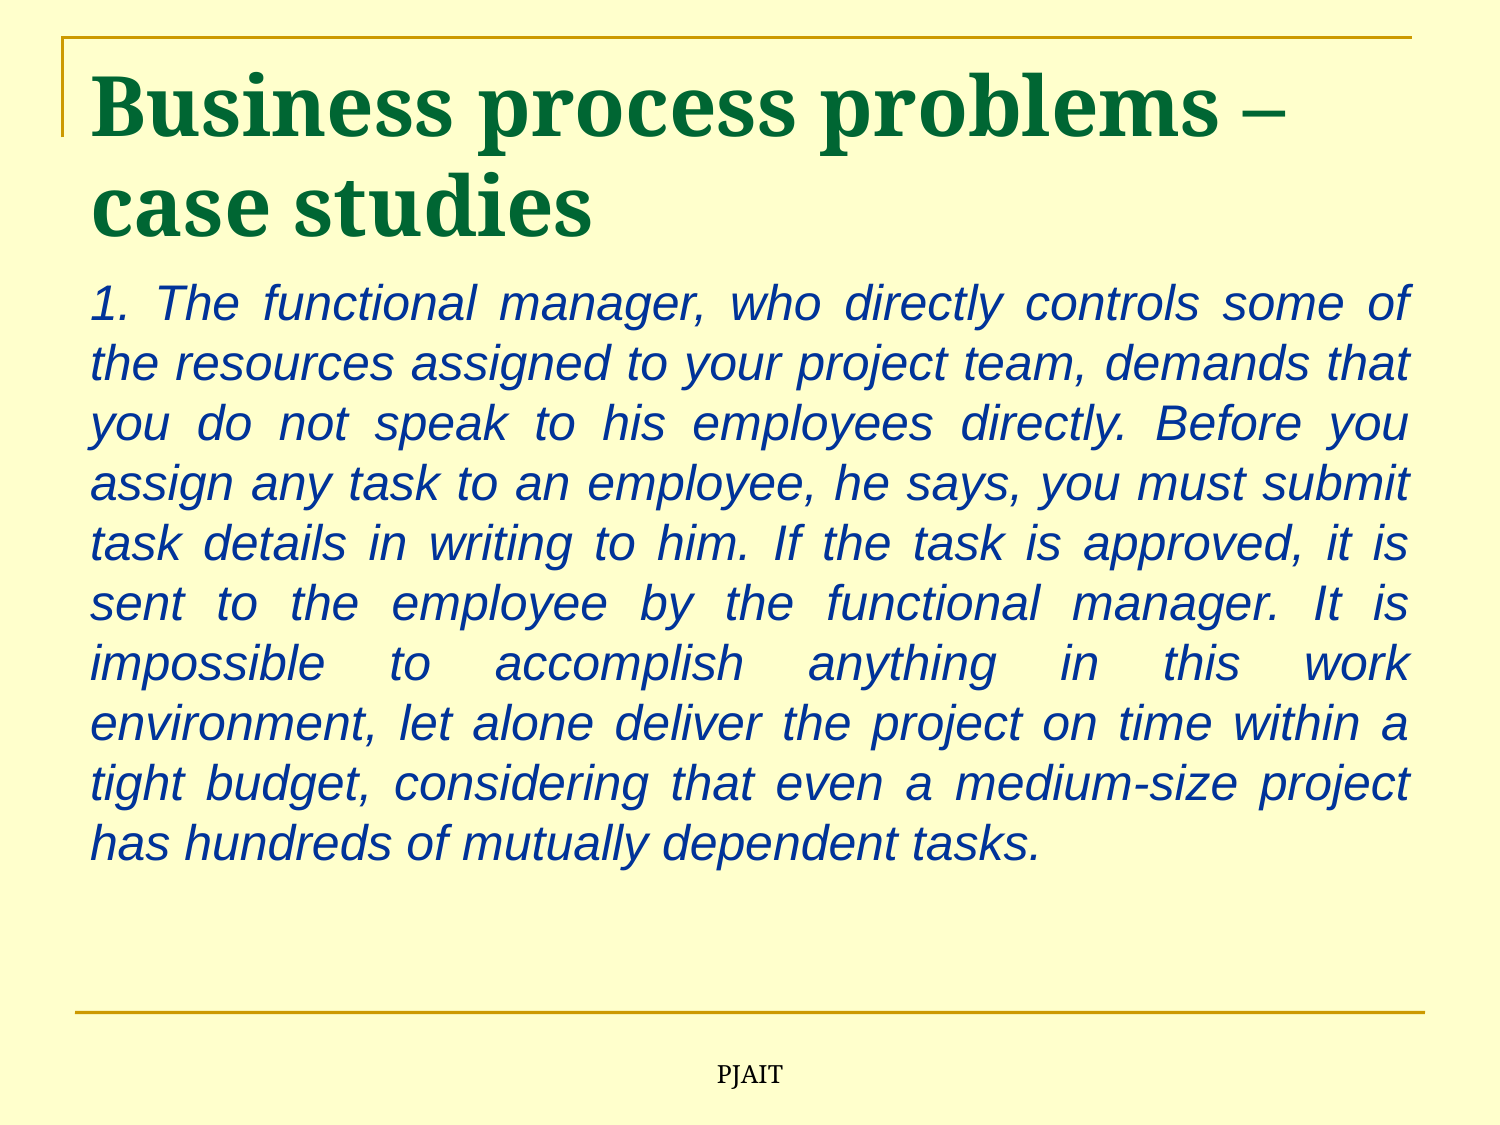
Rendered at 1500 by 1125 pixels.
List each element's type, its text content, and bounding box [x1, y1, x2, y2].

footer PJAIT [512, 1024, 988, 1101]
title Business process problems – case studies [74, 45, 1426, 233]
list 1. The functional manager, who directly controls some of the resources assigned to your project team, demands that you do not speak to his employees directly. Before you assign any task to an employee, he says, you must submit task details in writing to him. If the task is approved, it is sent to the employee by the functional manager. It is impossible to accomplish anything in this work environment, let alone deliver the project on time within a tight budget, considering that even a medium-size project has hundreds of mutually dependent tasks. [74, 262, 1426, 1006]
